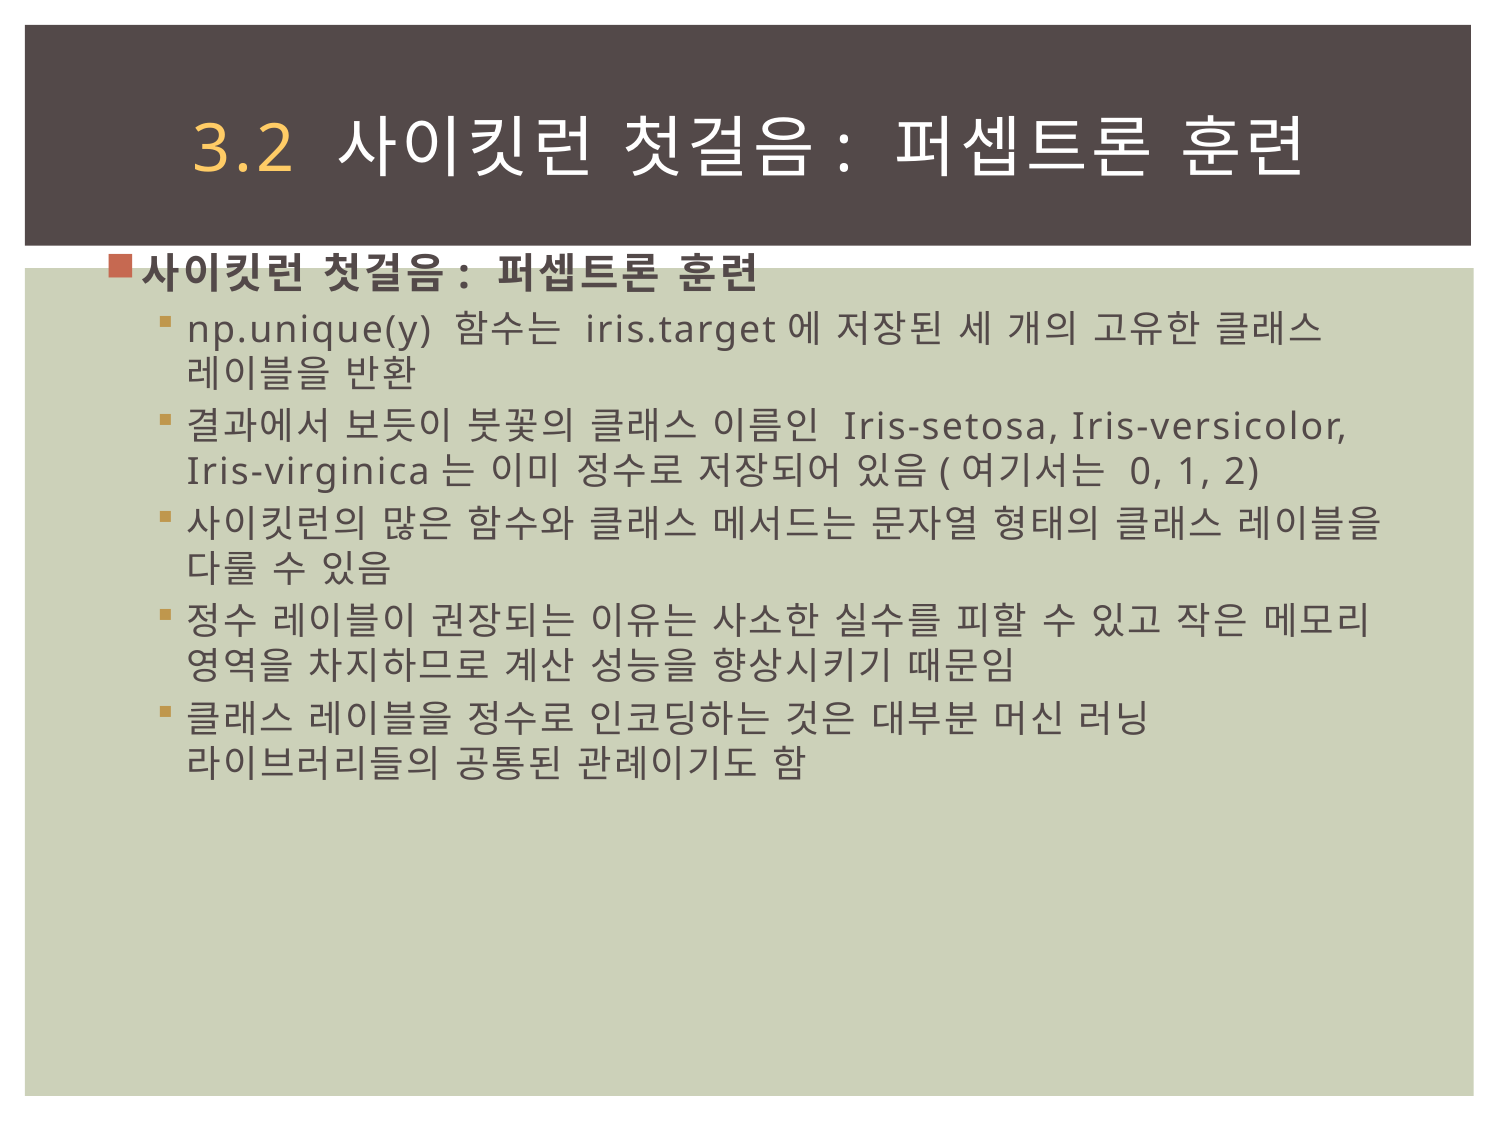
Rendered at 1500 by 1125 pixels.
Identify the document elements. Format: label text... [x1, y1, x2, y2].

title 3.2 사이킷런 첫걸음: 퍼셉트론 훈련 [62, 58, 1438, 232]
list 사이킷런 첫걸음: 퍼셉트론 훈련 np.unique(y) 함수는 iris.target에 저장된 세 개의 고유한 클래스 레이블을 반환 결과에서 보듯이 붓꽃의 클래스 이름인 Iris-setosa, Iris-versicolor, Iris-virginica는 이미 정수로 저장되어 있음(여기서는 0, 1, 2) 사이킷런의 많은 함수와 클래스 메서드는 문자열 형태의 클래스 레이블을 다룰 수 있음 정수 레이블이 권장되는 이유는 사소한 실수를 피할 수 있고 작은 메모리 영역을 차지하므로 계산 성능을 향상시키기 때문임 클래스 레이블을 정수로 인코딩하는 것은 대부분 머신 러닝 라이브러리들의 공통된 관례이기도 함 [81, 239, 1412, 1054]
